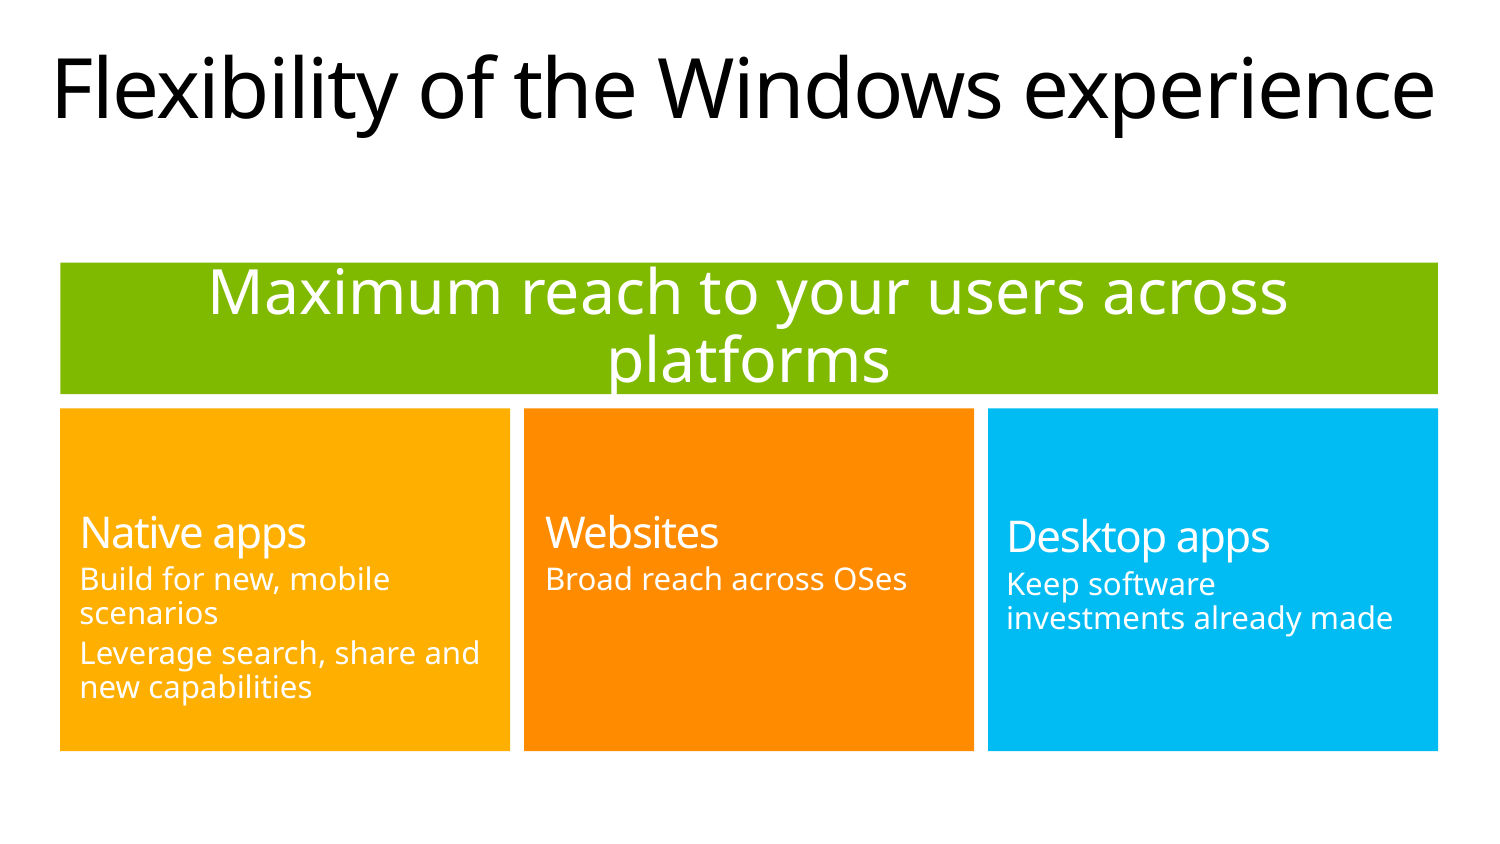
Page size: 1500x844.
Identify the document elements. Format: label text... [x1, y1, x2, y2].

text_box Desktop apps Keep software investments already made [994, 503, 1443, 636]
text_box Websites Broad reach across OSes [533, 510, 982, 617]
text_box [523, 408, 975, 752]
text_box [987, 408, 1439, 752]
title Flexibility of the Windows experience [33, 35, 1468, 147]
text_box Maximum reach to your users across platforms [60, 262, 1439, 395]
text_box [59, 408, 511, 752]
list Native apps Build for new, mobile scenarios Leverage search, share and new capabilities [68, 510, 503, 704]
